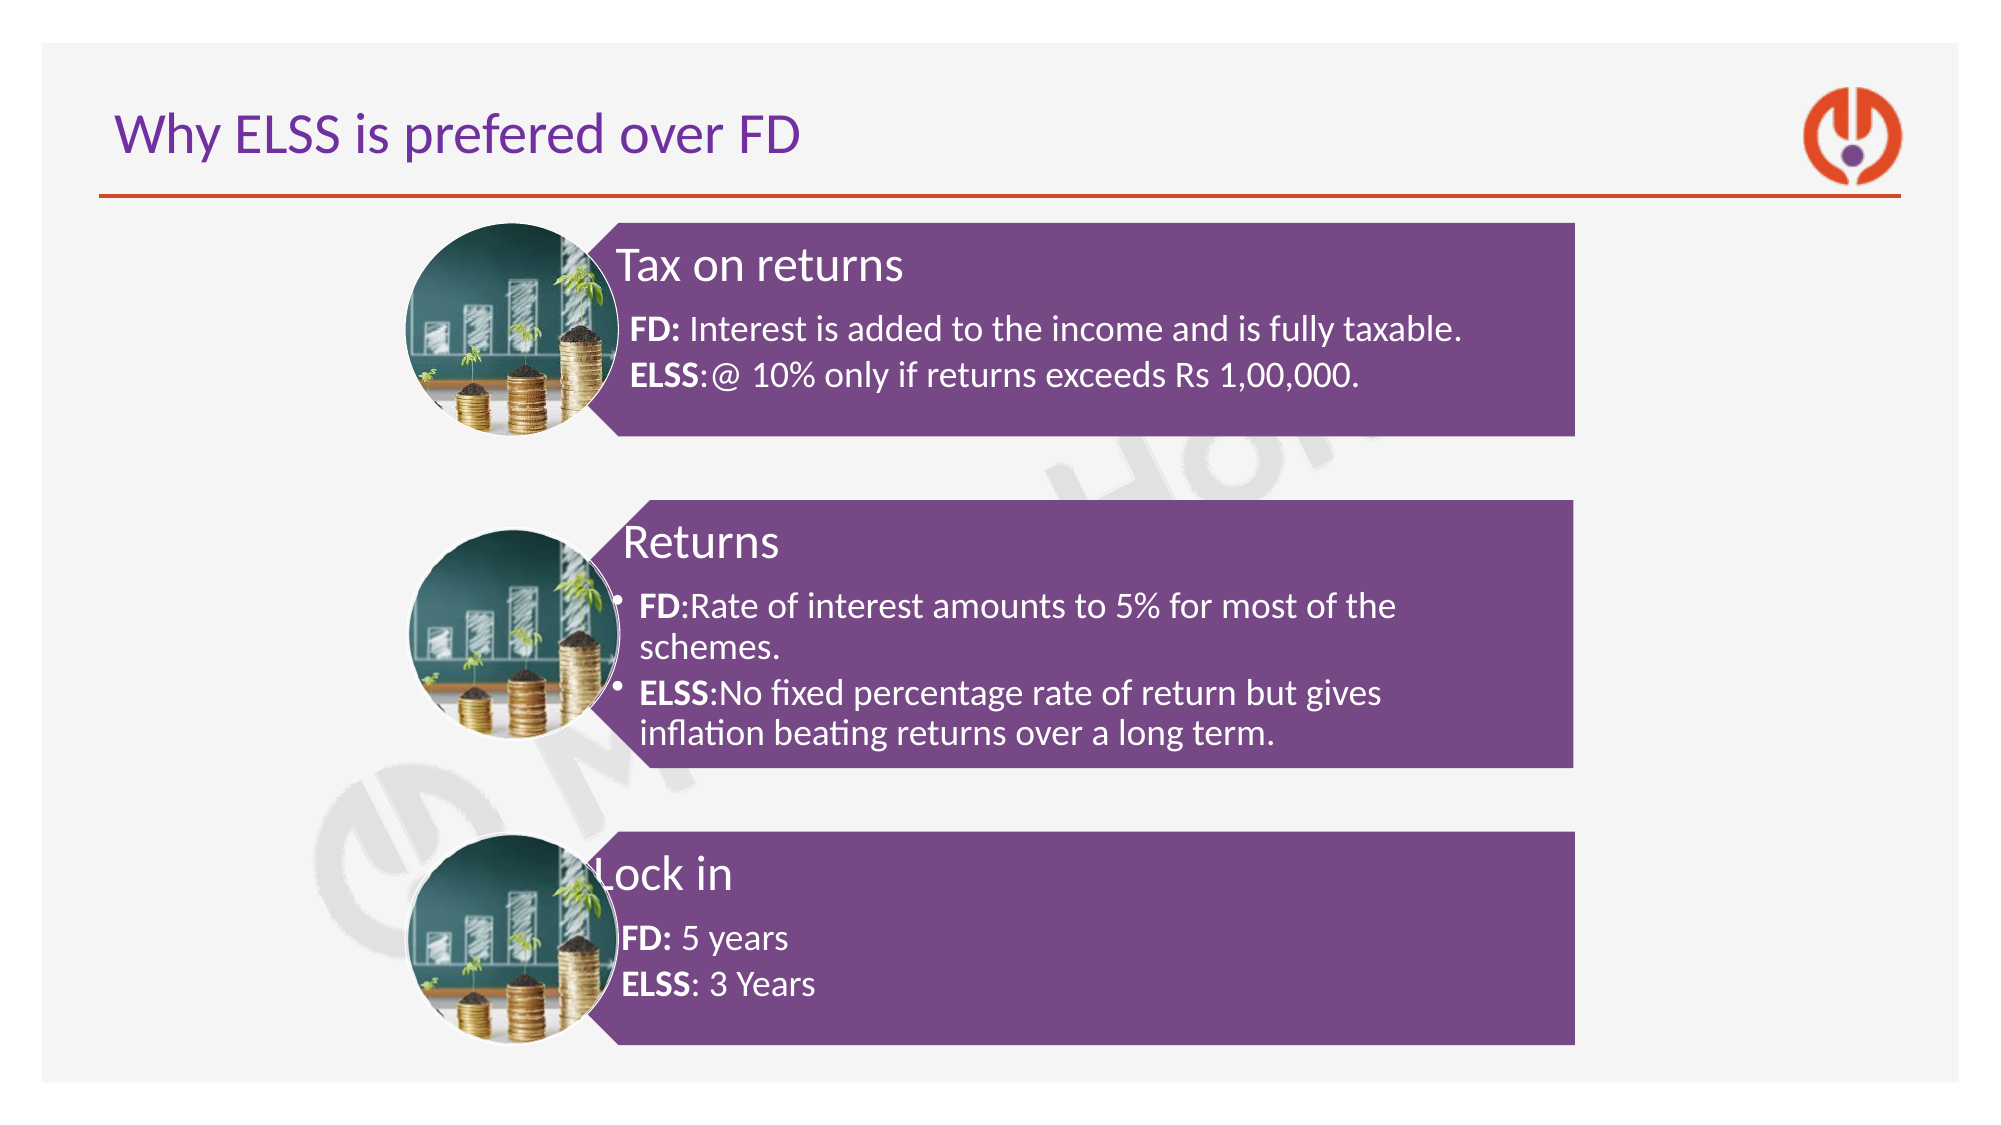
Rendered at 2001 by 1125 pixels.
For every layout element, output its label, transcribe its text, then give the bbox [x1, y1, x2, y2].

title Why ELSS is prefered over FD [99, 73, 1901, 197]
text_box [190, 222, 1790, 1046]
picture [1901, 87, 1908, 186]
